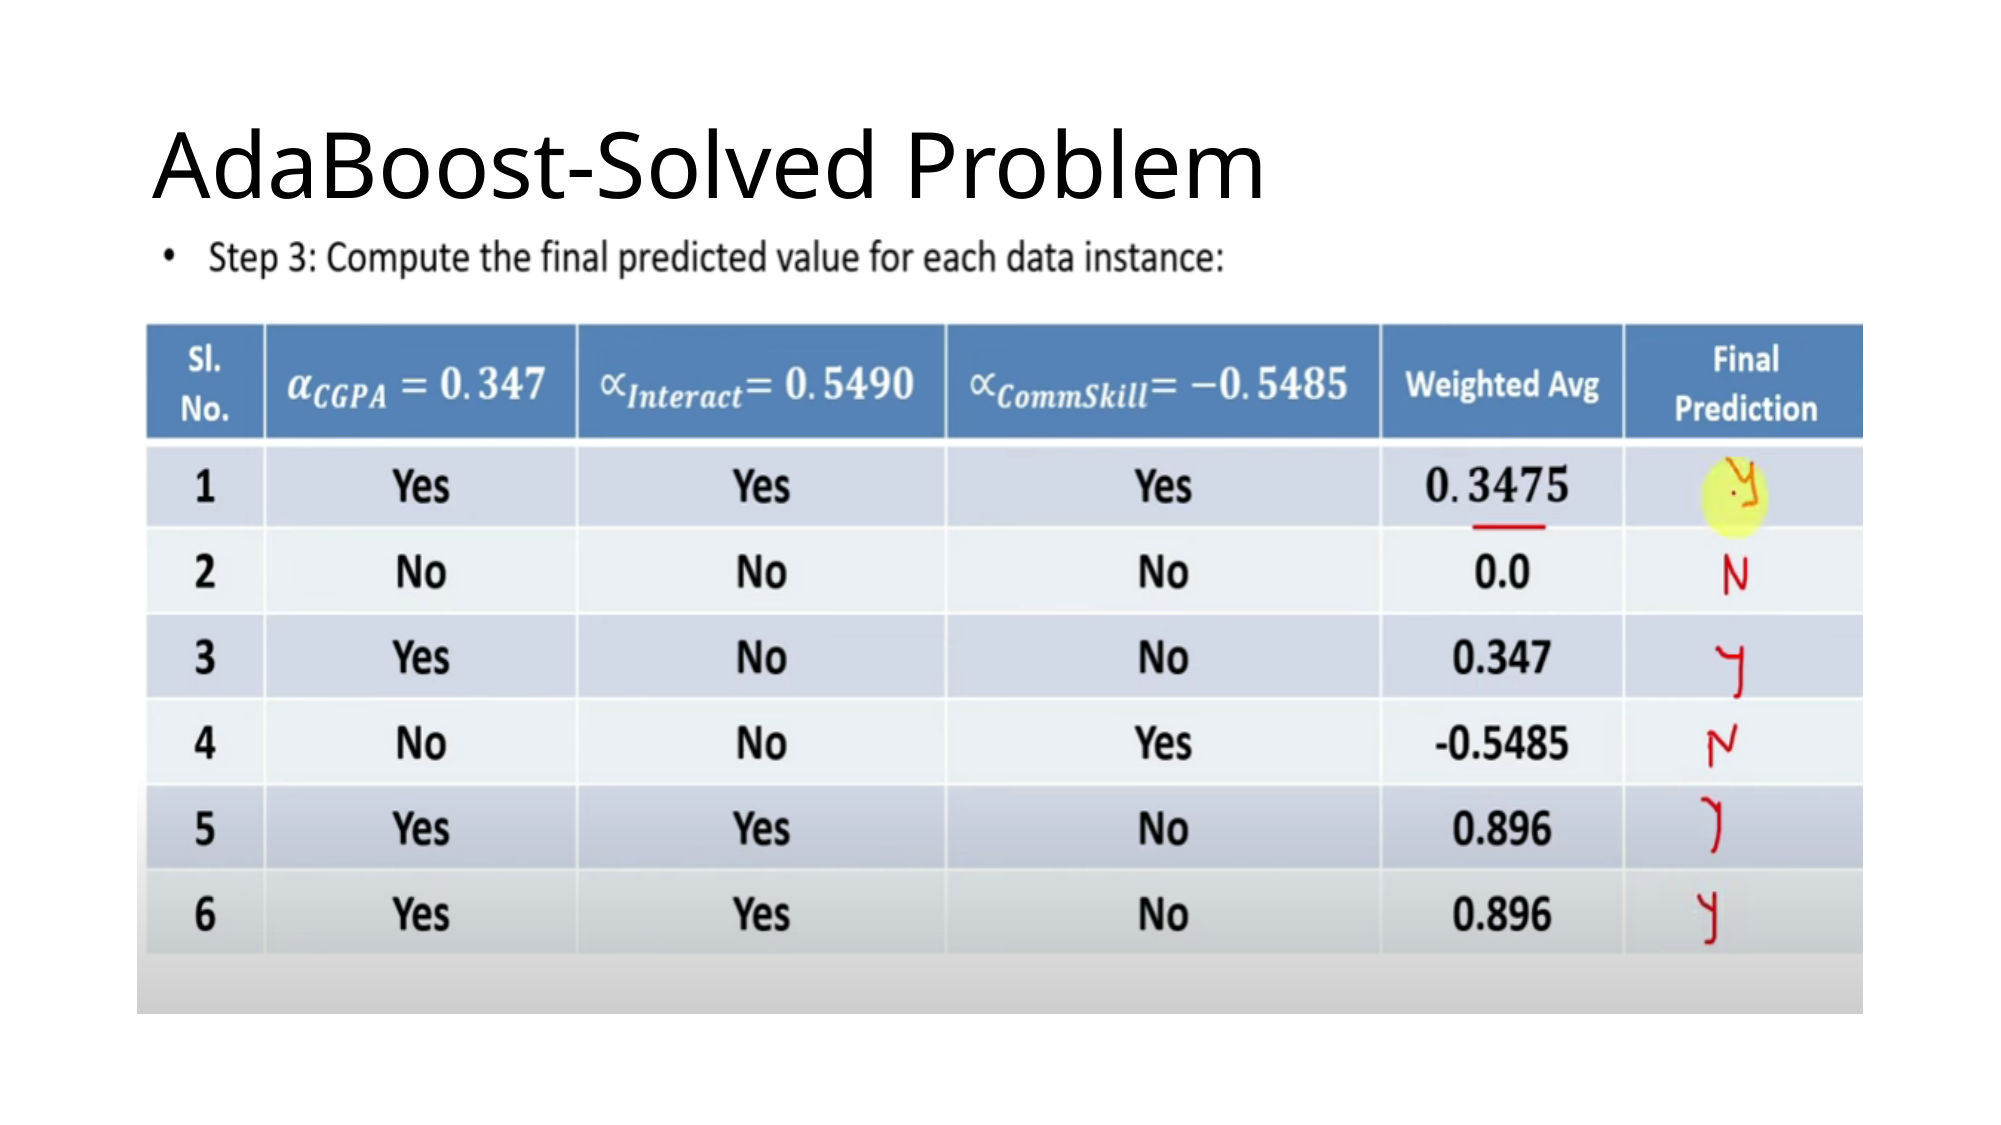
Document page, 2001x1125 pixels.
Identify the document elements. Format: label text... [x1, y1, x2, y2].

picture [137, 213, 1863, 1014]
title AdaBoost-Solved Problem [137, 59, 1863, 213]
